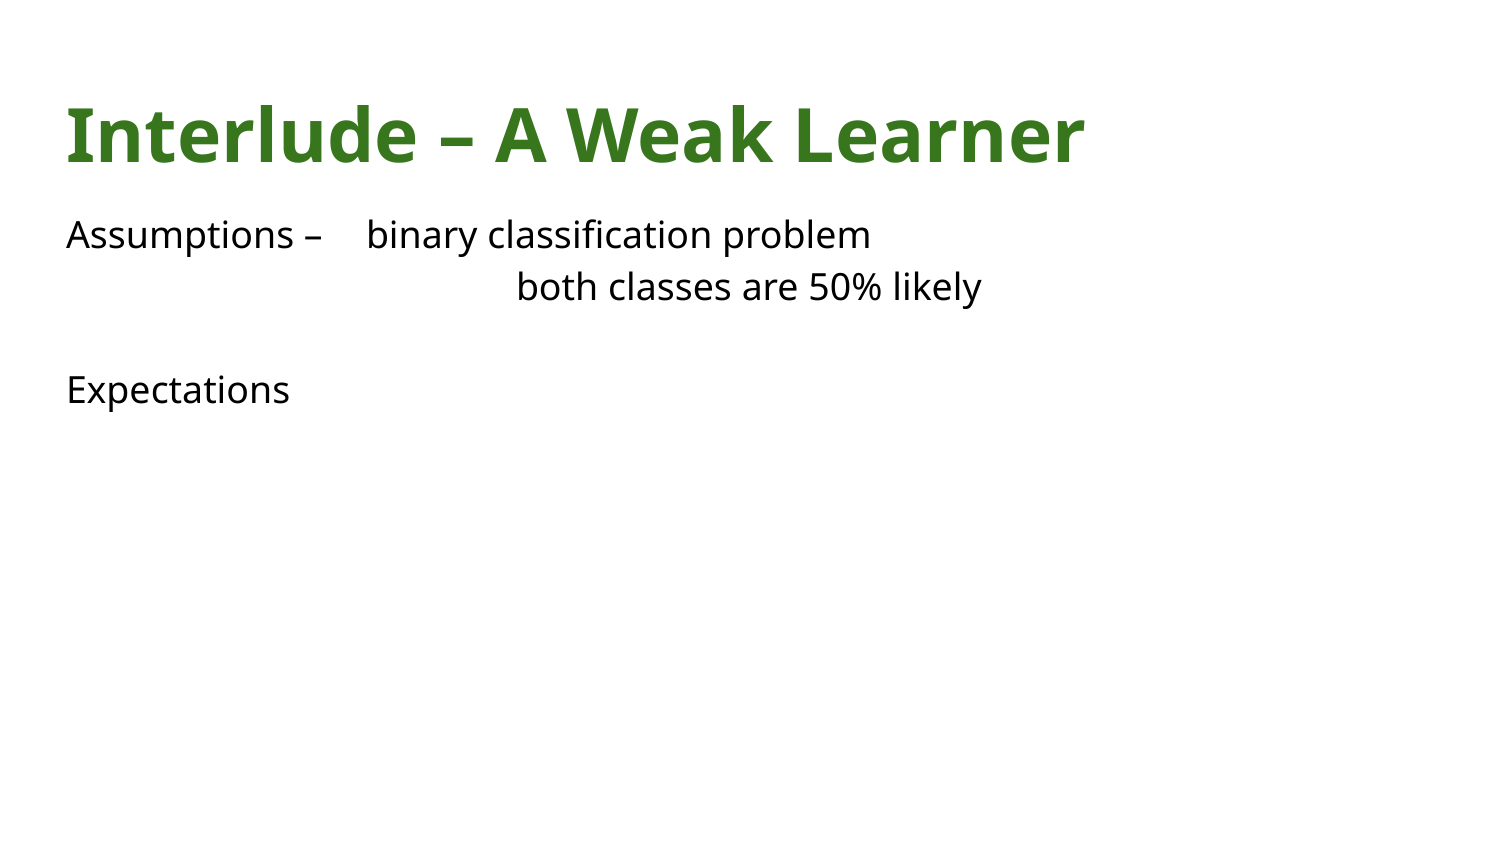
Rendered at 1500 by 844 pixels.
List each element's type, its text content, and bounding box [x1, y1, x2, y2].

list Assumptions – binary classification problem both classes are 50% likely Expectations [51, 189, 1449, 750]
title Interlude – A Weak Learner [51, 72, 1449, 167]
